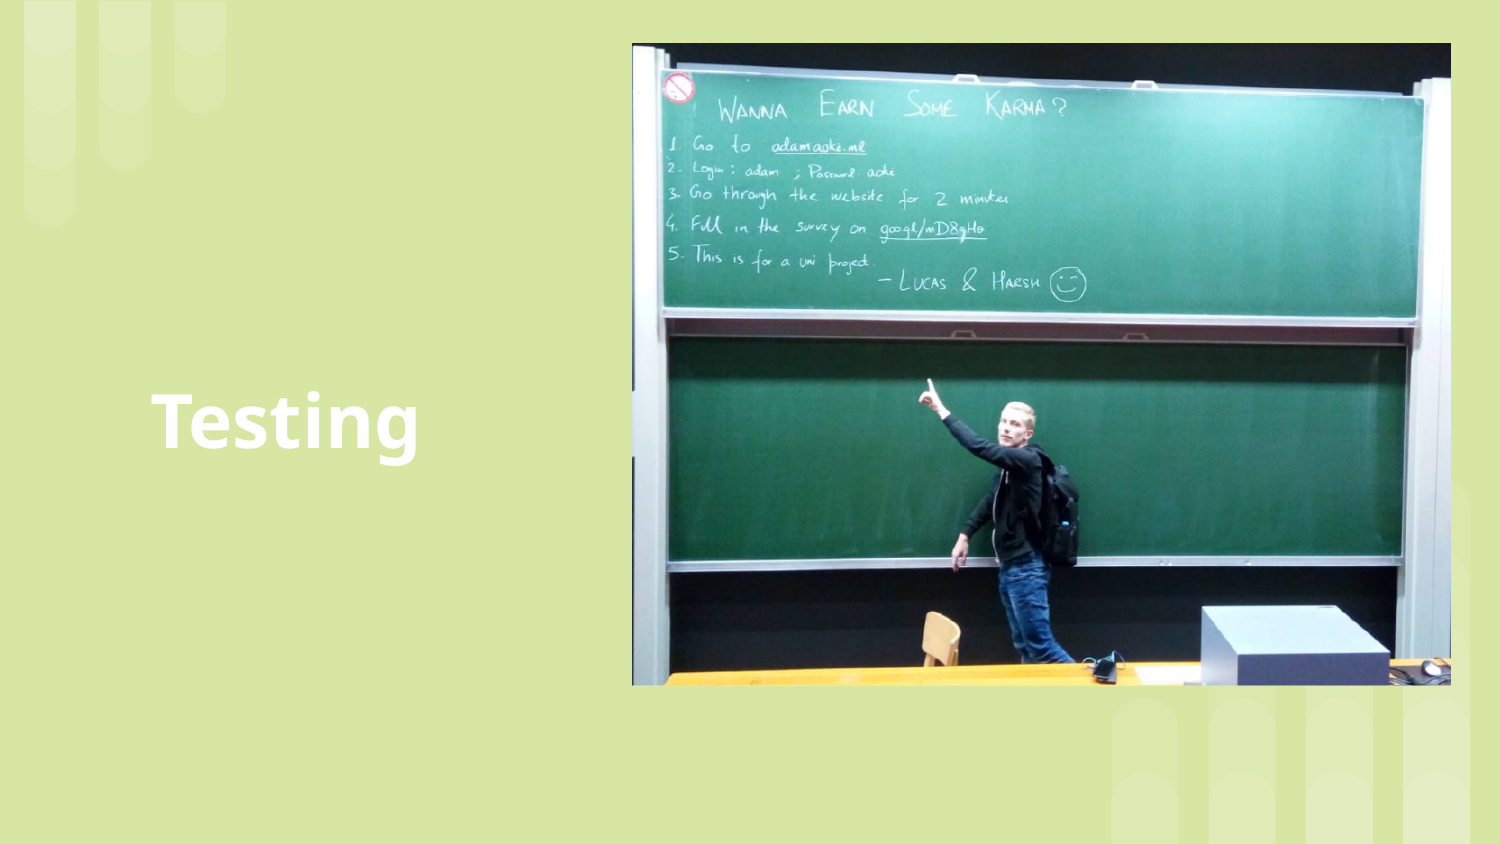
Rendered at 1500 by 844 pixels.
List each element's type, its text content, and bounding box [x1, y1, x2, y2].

picture [631, 43, 1452, 687]
title Testing [135, 264, 626, 572]
